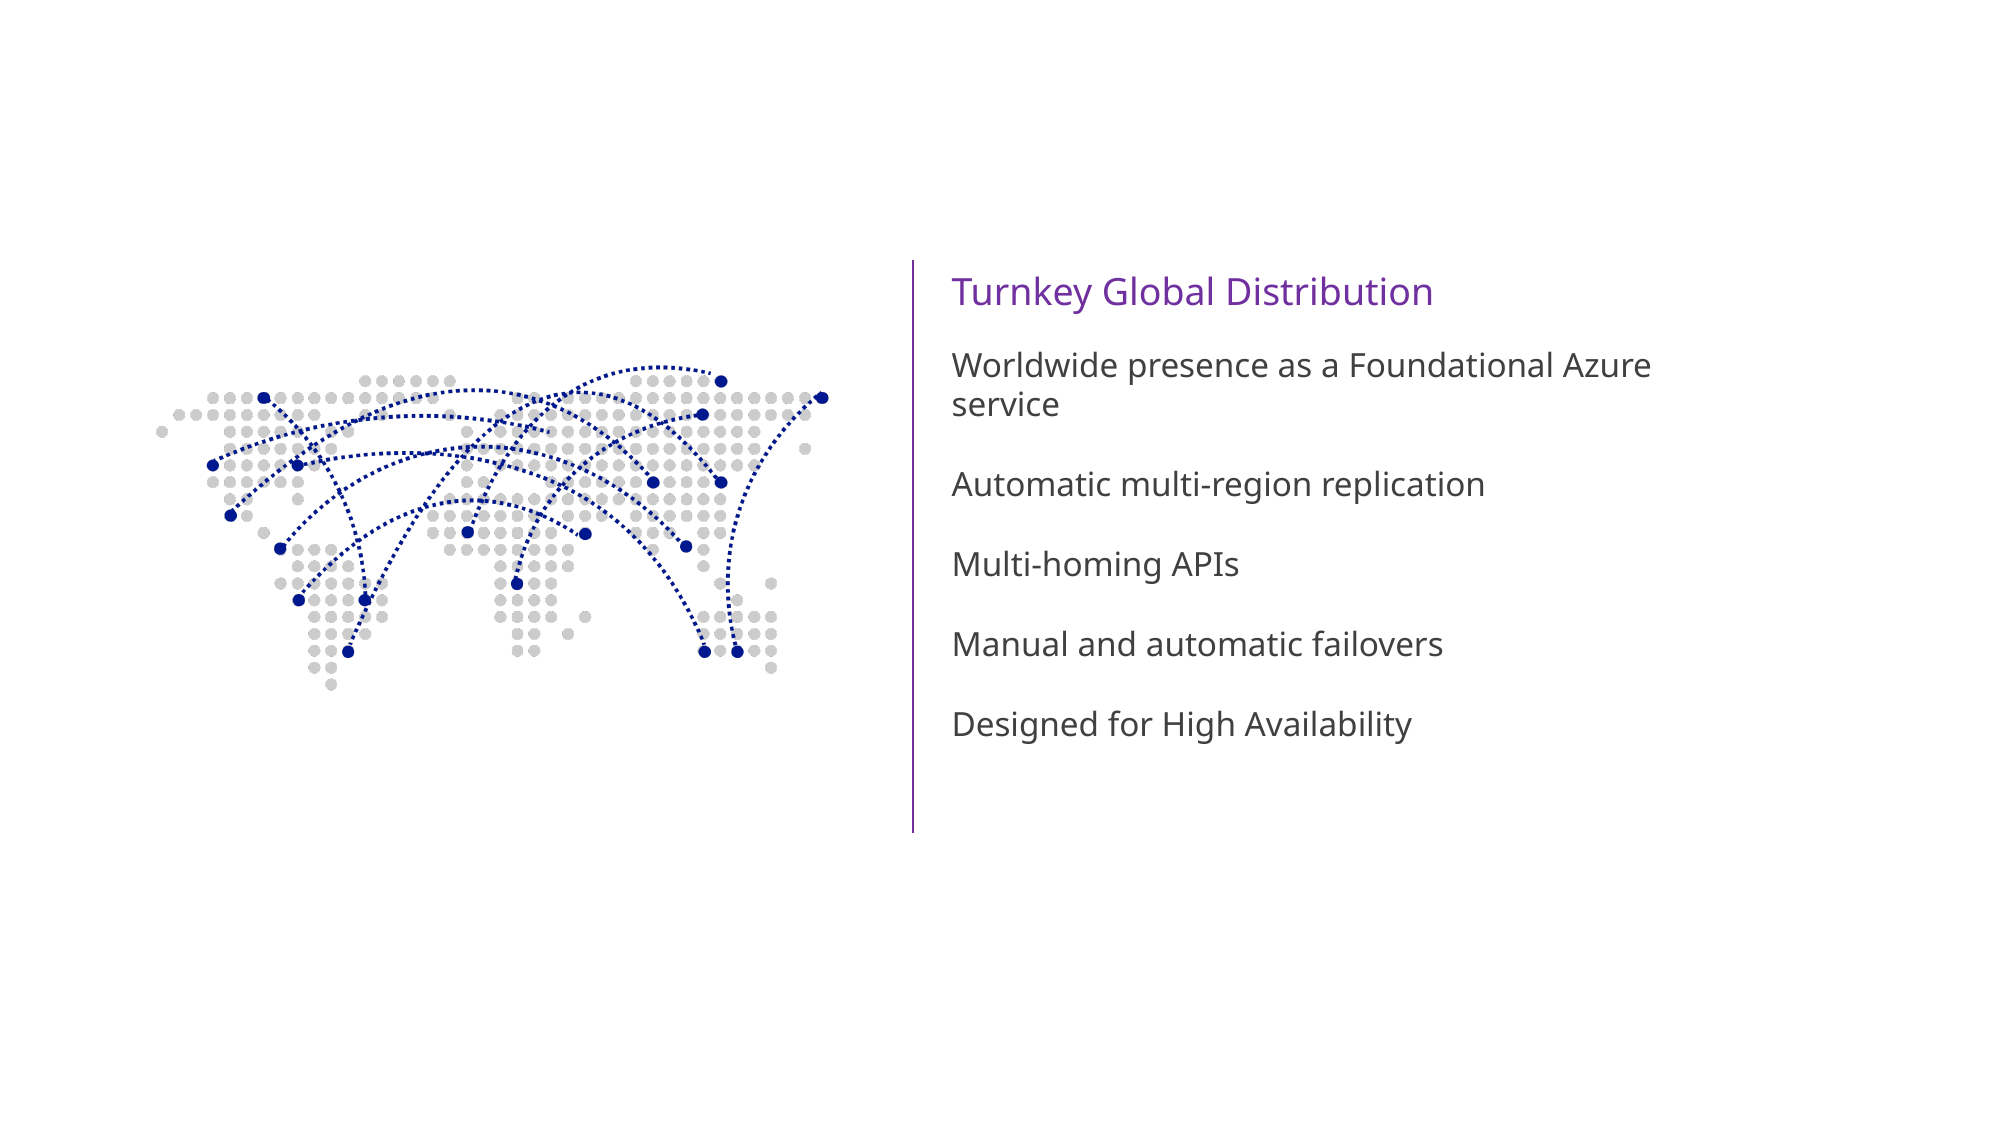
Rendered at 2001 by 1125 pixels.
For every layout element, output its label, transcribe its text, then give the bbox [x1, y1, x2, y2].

text_box Worldwide presence as a Foundational Azure service Automatic multi-region replication Multi-homing APIs Manual and automatic failovers Designed for High Availability [936, 336, 1769, 751]
picture [135, 320, 851, 715]
text_box Turnkey Global Distribution [936, 260, 1639, 321]
